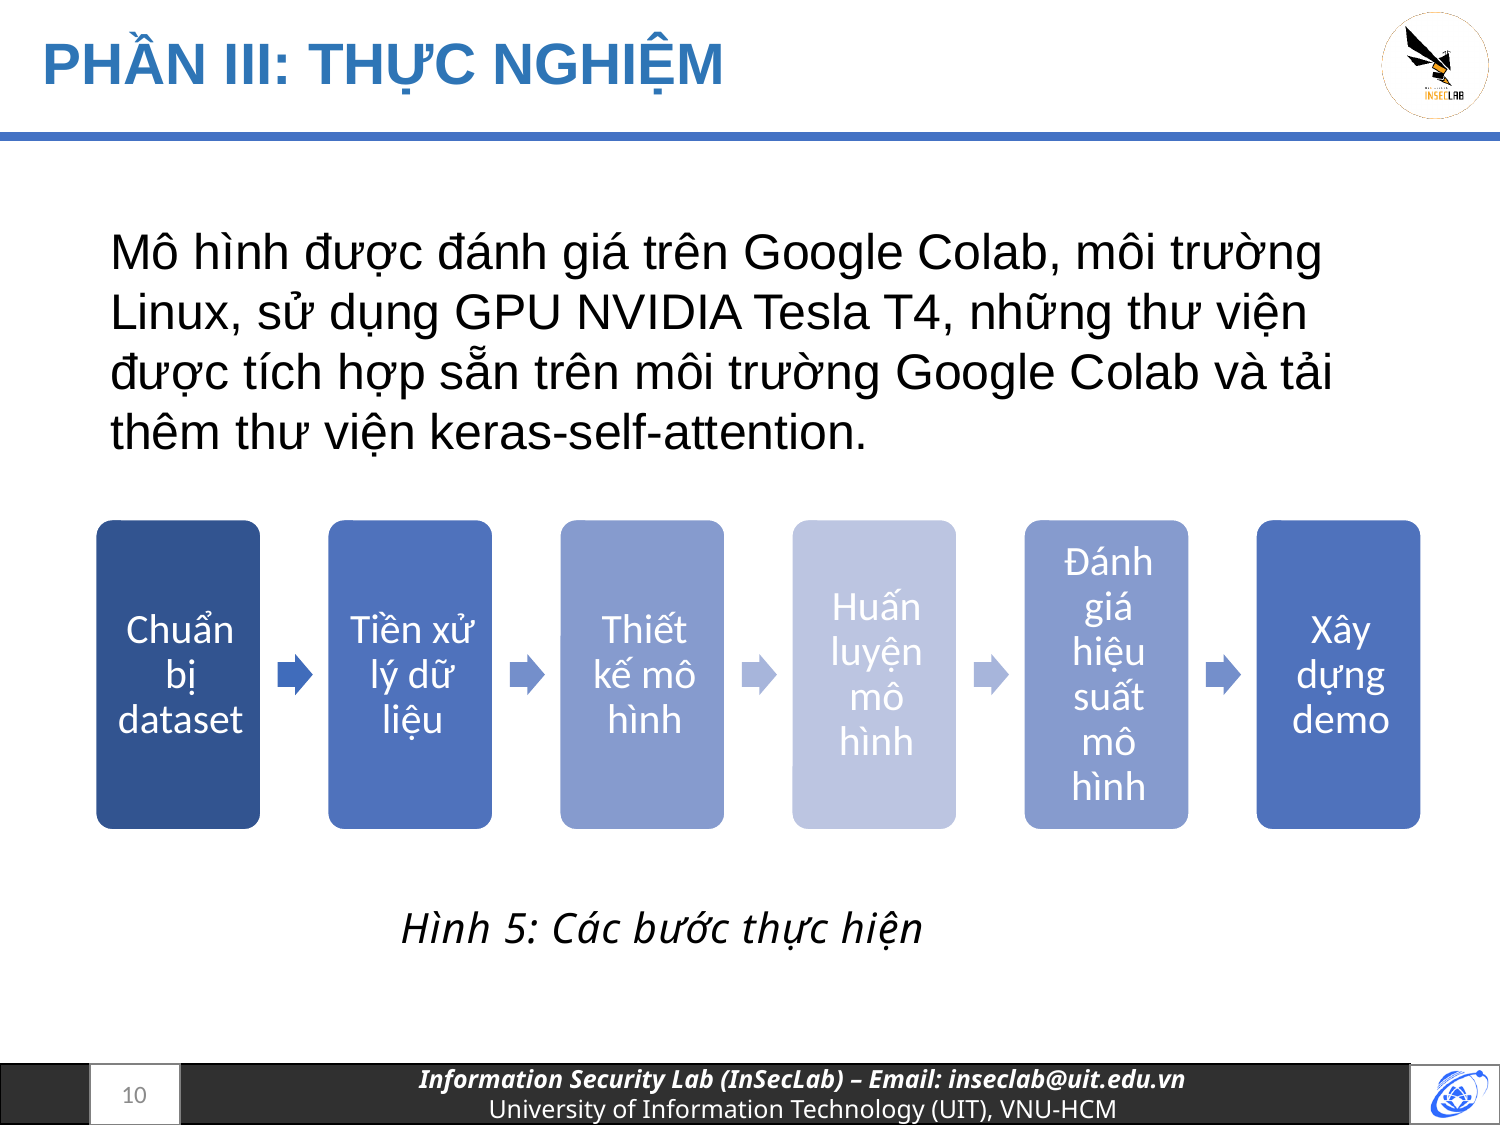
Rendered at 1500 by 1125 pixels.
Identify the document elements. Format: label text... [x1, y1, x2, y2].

picture [1426, 1053, 1495, 1125]
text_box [95, 285, 1422, 1064]
slide_number 10 [95, 1064, 162, 1124]
picture [1375, 5, 1495, 125]
title PHẦN III: THỰC NGHIỆM [27, 23, 1376, 108]
text_box Mô hình được đánh giá trên Google Colab, môi trường Linux, sử dụng GPU NVIDIA Tesla T4, những thư viện được tích hợp sẵn trên môi trường Google Colab và tải thêm thư viện keras-self-attention. [95, 212, 1405, 285]
